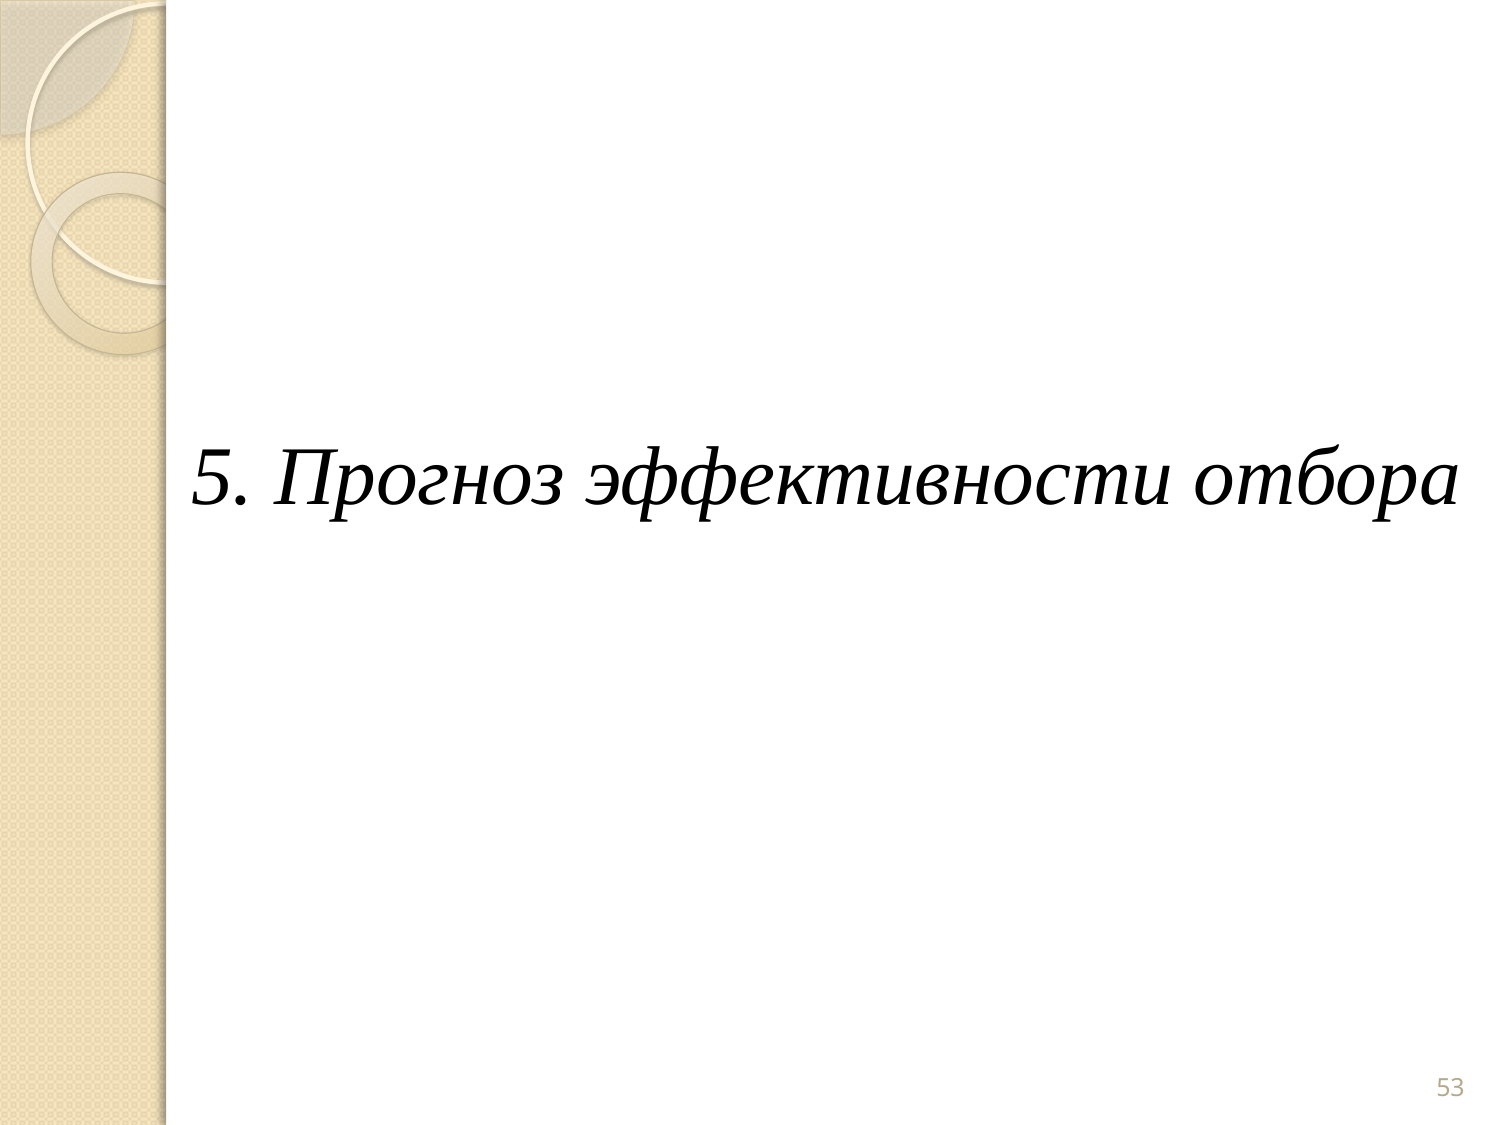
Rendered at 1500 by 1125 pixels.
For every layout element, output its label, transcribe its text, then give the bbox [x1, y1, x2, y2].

slide_number 53 [1413, 1034, 1488, 1113]
text_box 5. Прогноз эффективности отбора [171, 413, 1483, 529]
